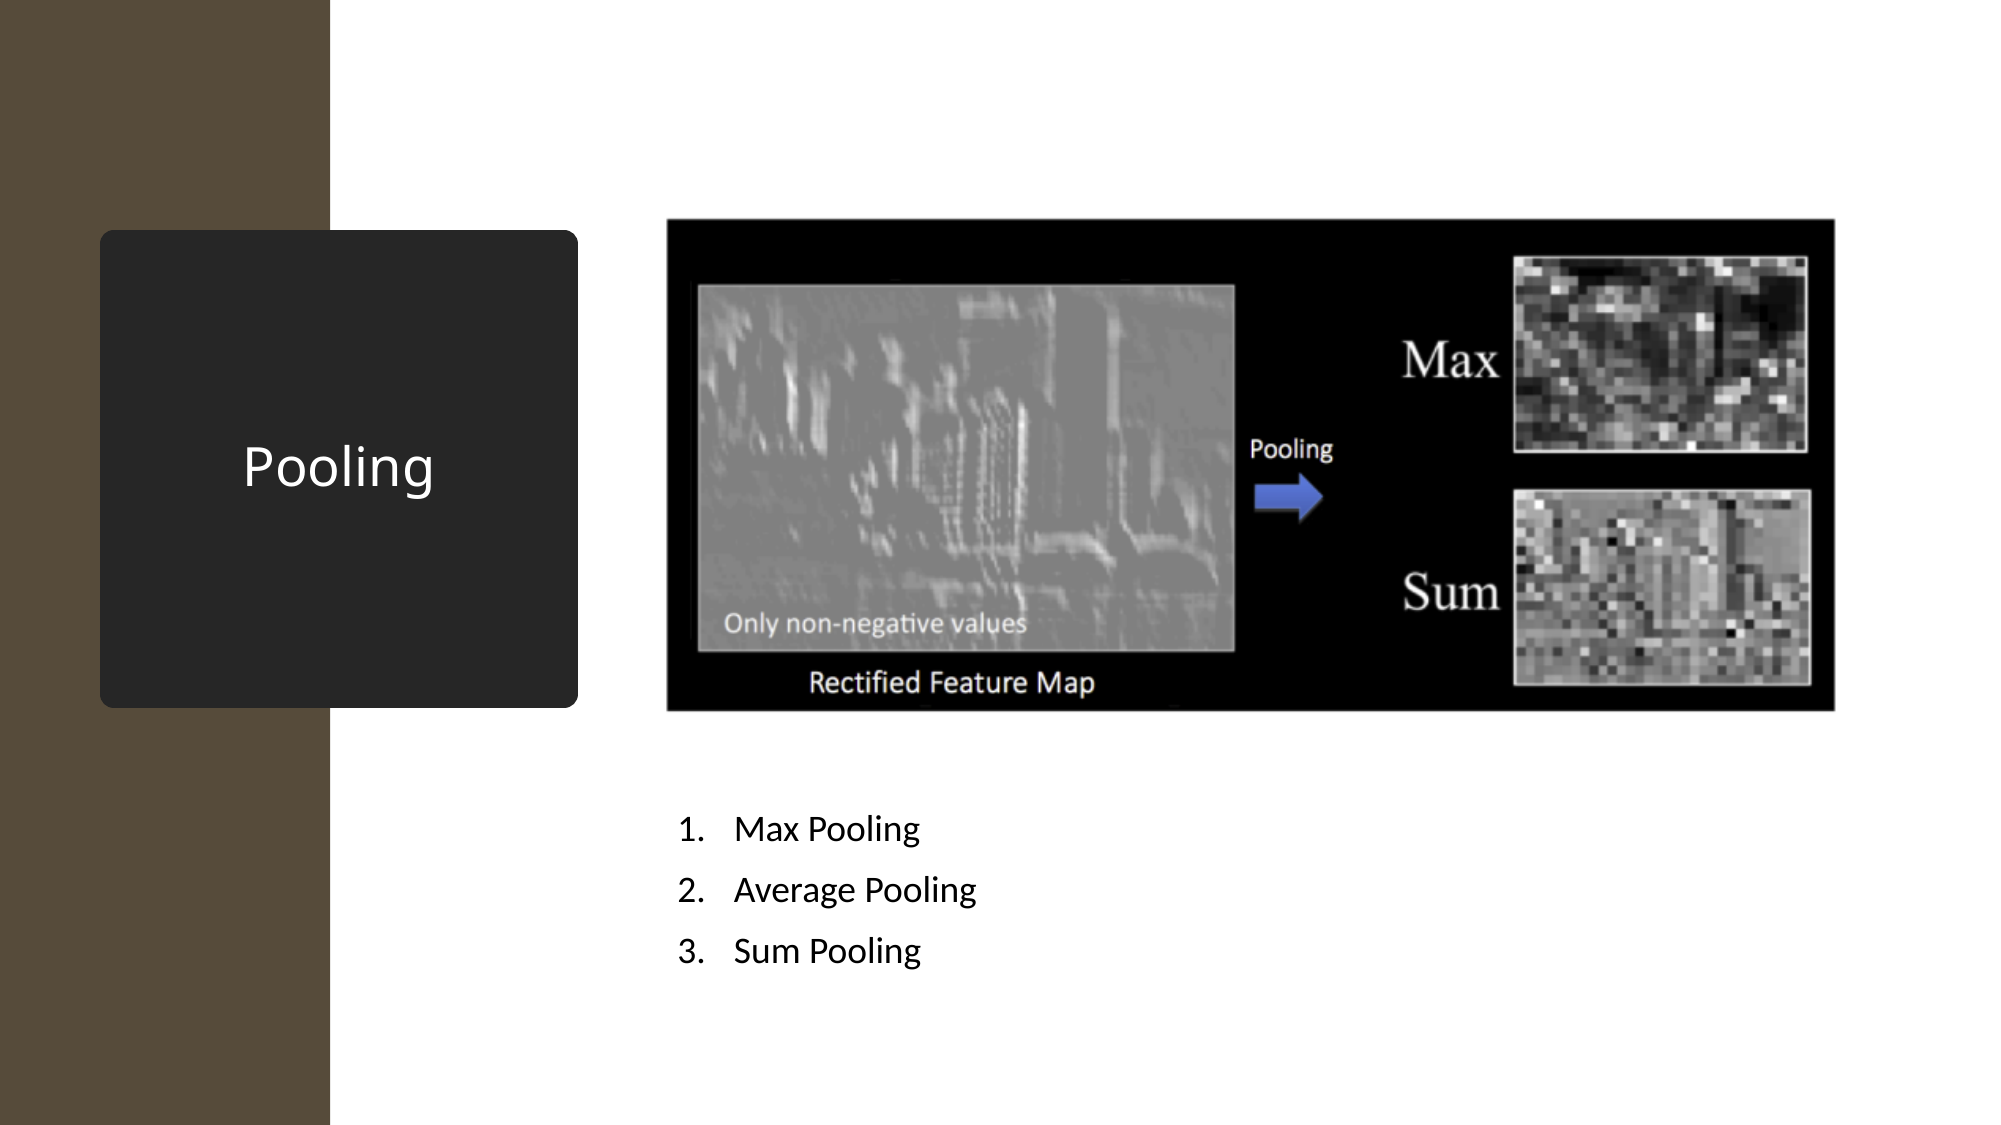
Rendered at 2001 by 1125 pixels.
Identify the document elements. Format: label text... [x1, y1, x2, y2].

text_box [0, 0, 331, 1125]
list Max Pooling Average Pooling Sum Pooling [662, 801, 1842, 1014]
title Pooling [113, 243, 564, 694]
picture [662, 216, 1842, 721]
